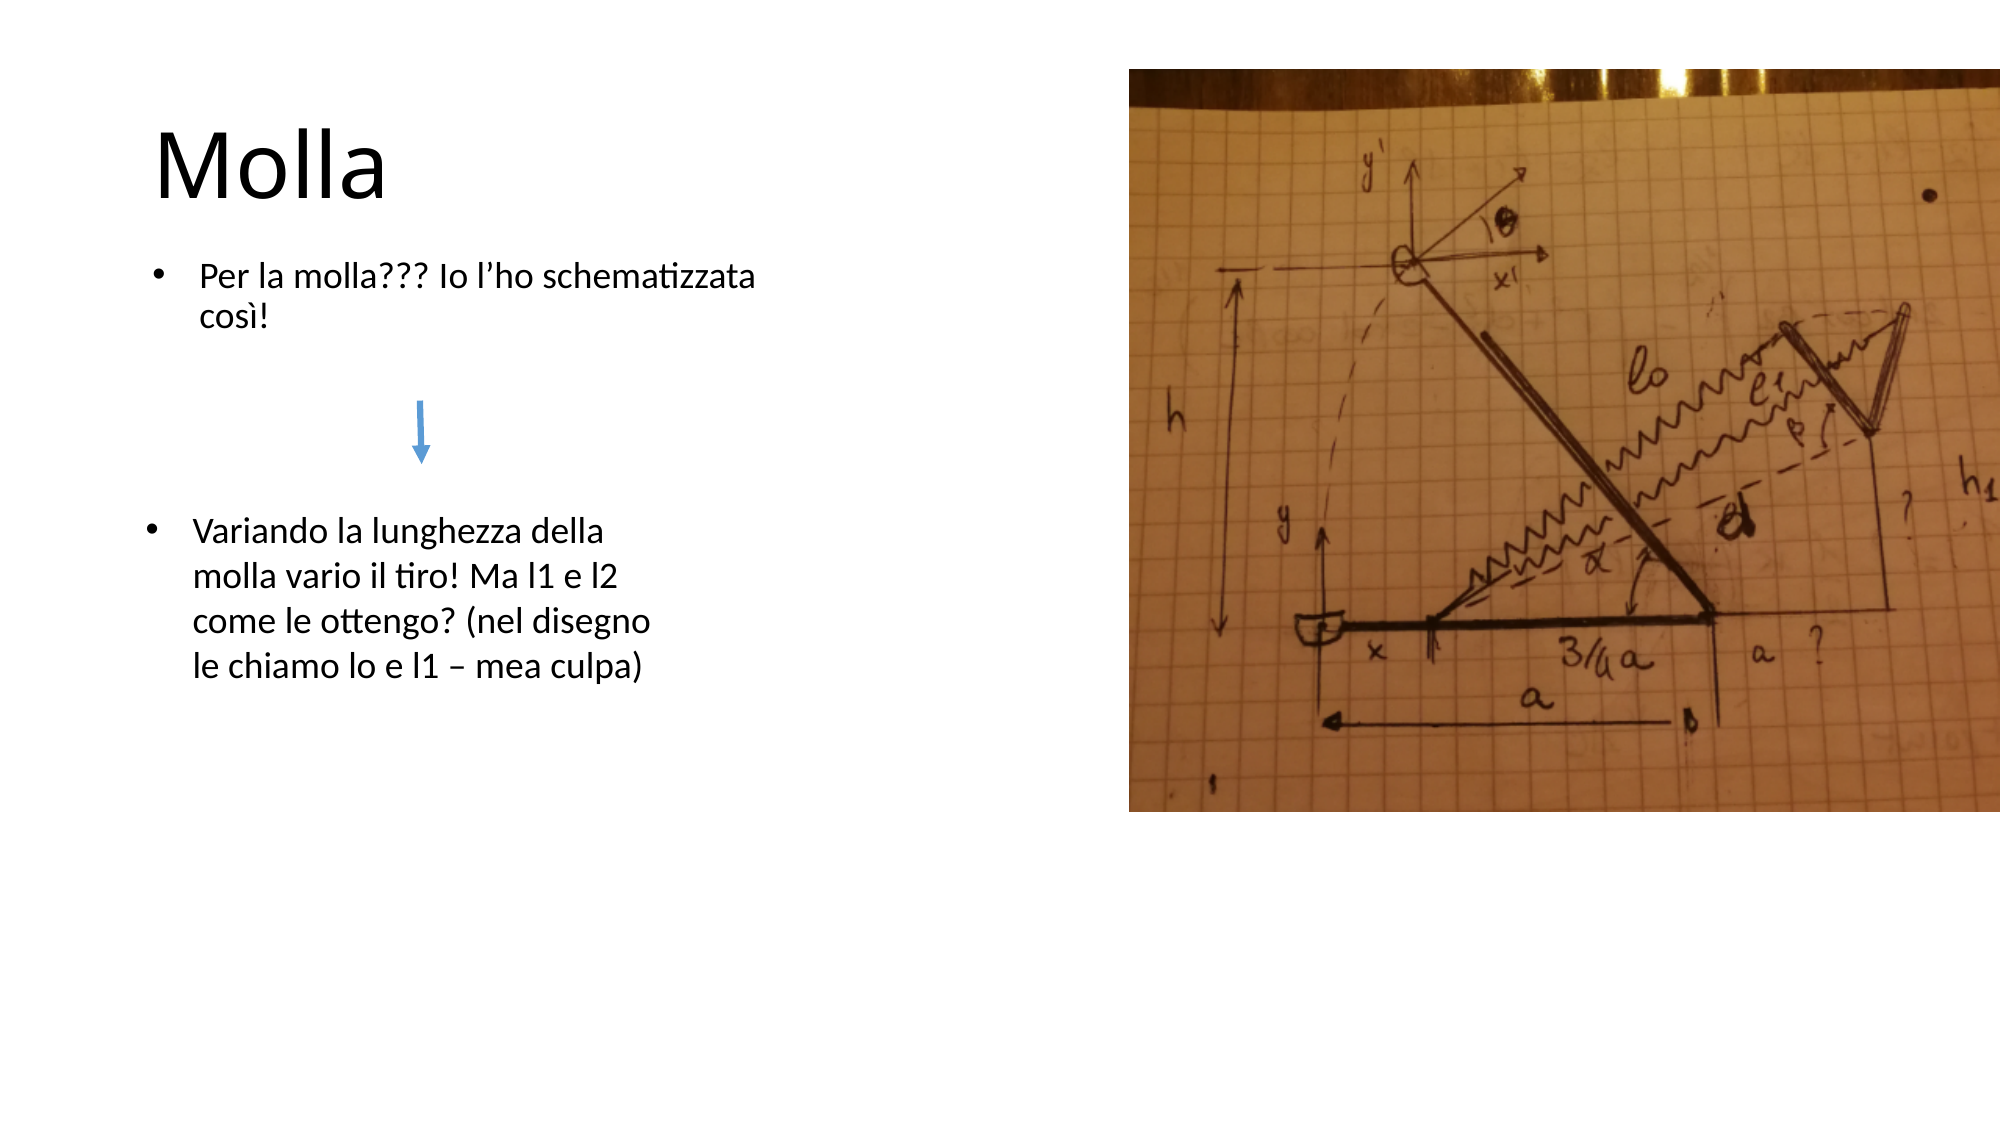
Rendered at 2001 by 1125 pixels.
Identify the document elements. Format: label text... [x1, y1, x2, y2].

title Molla [137, 59, 1863, 278]
picture [1129, 69, 2000, 812]
list Per la molla??? Io l’ho schematizzata così! [137, 248, 775, 426]
text_box Variando la lunghezza della molla vario il tiro! Ma l1 e l2 come le ottengo? (nel disegno le chiamo lo e l1 – mea culpa) [130, 498, 694, 694]
